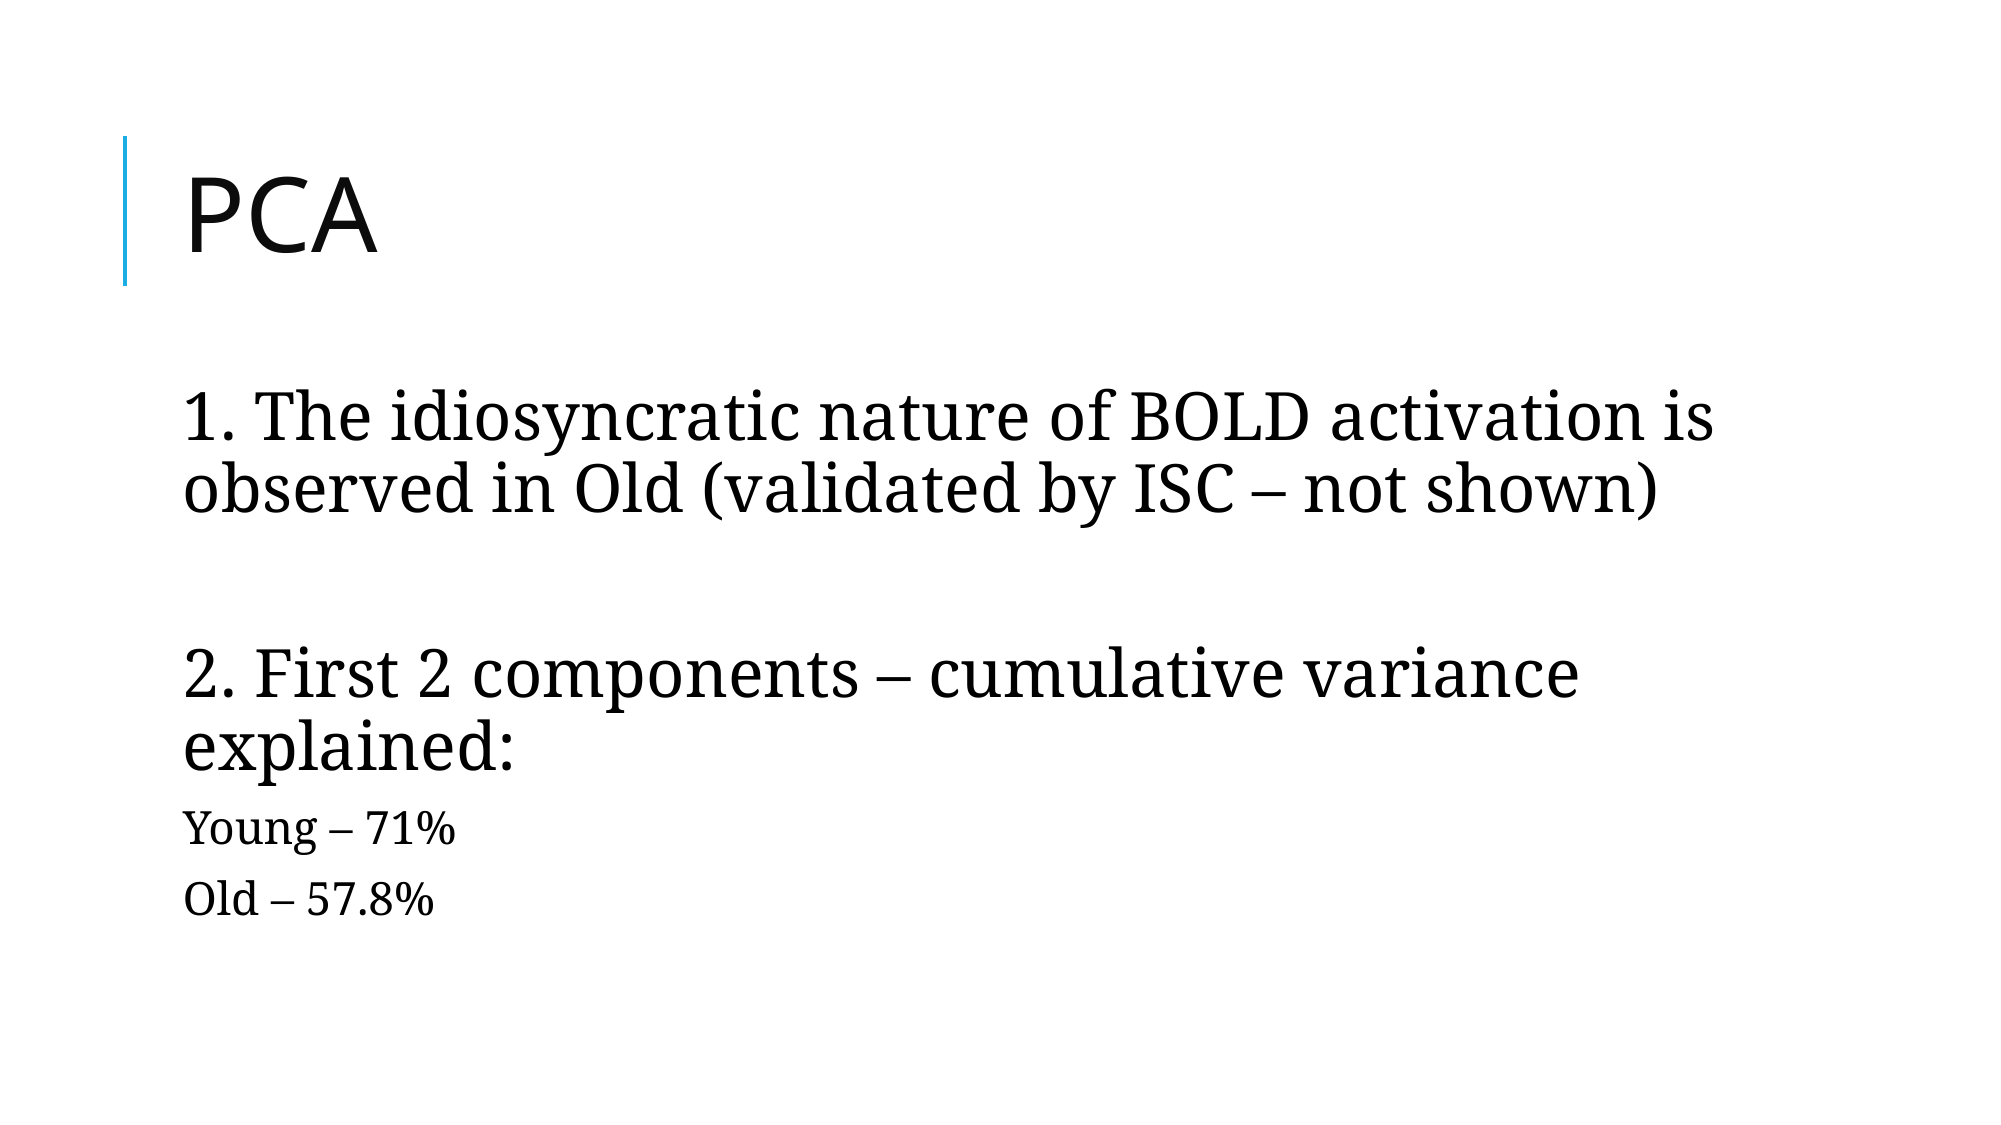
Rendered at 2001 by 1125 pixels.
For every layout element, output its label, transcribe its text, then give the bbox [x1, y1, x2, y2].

title PCA [168, 96, 1763, 342]
list 1. The idiosyncratic nature of BOLD activation is observed in Old (validated by ISC – not shown) 2. First 2 components – cumulative variance explained: Young – 71% Old – 57.8% [168, 375, 1763, 1035]
